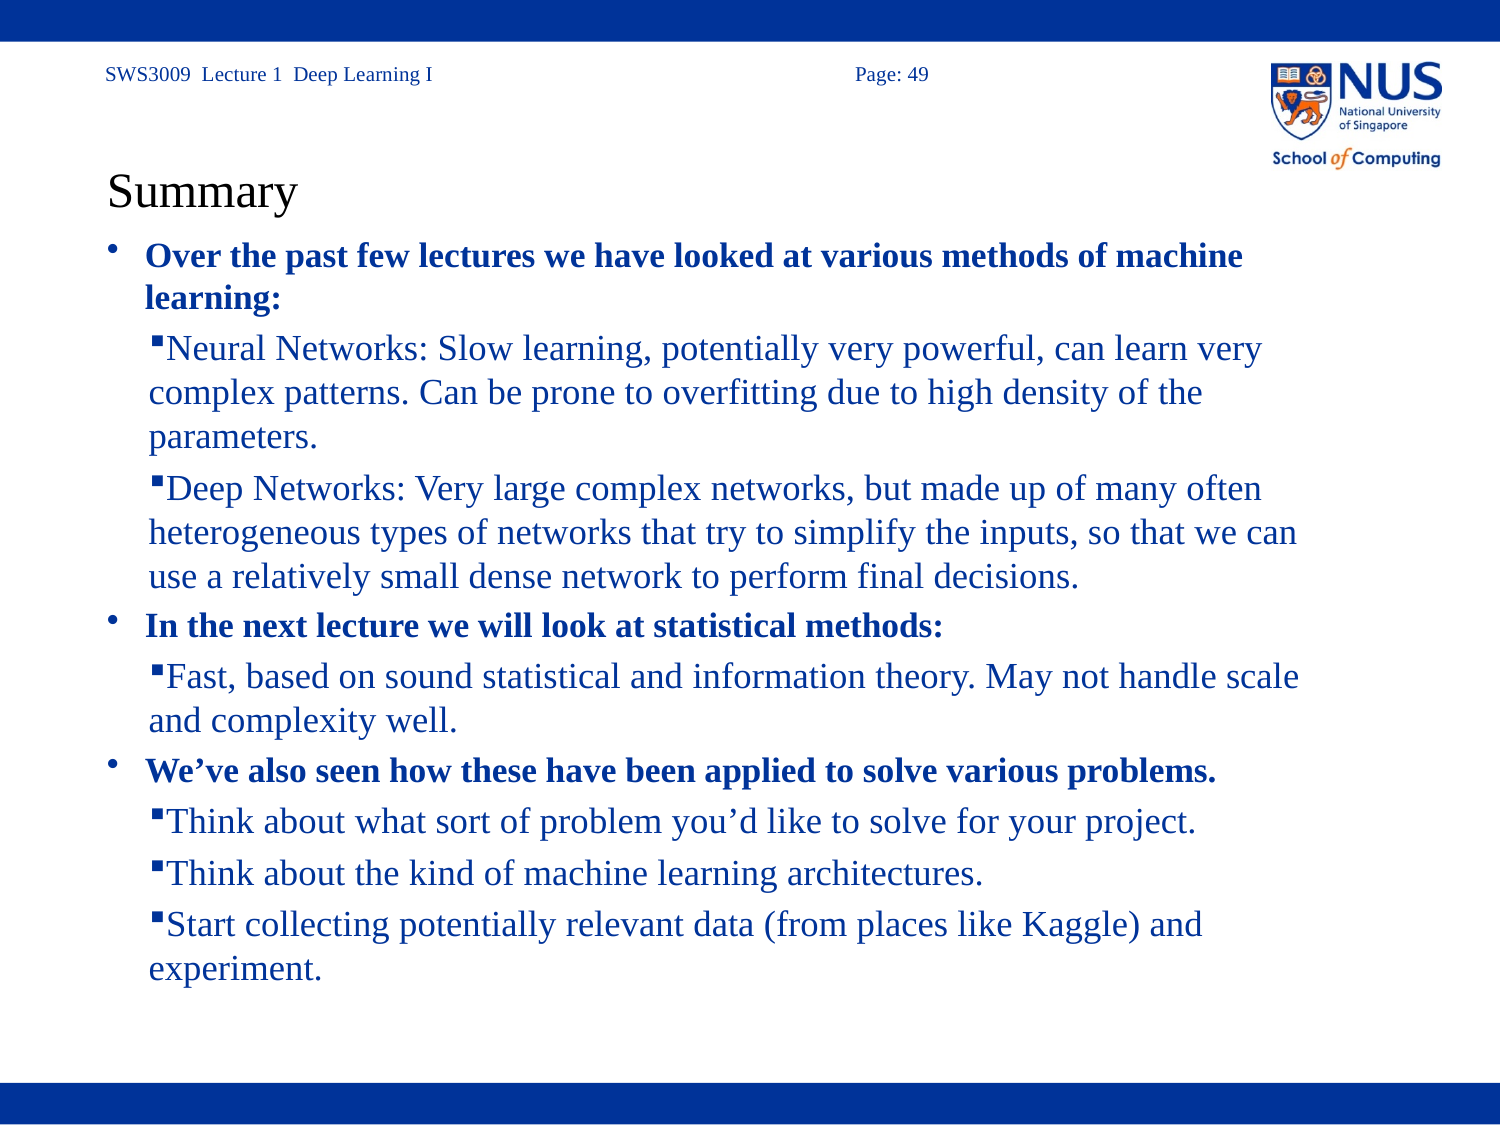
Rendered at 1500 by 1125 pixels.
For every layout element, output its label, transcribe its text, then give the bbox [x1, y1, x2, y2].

picture [1271, 61, 1442, 171]
list Over the past few lectures we have looked at various methods of machine learning: Neural Networks: Slow learning, potentially very powerful, can learn very complex patterns. Can be prone to overfitting due to high density of the parameters. Deep Networks: Very large complex networks, but made up of many often heterogeneous types of networks that try to simplify the inputs, so that we can use a relatively small dense network to perform final decisions. In the next lecture we will look at statistical methods: Fast, based on sound statistical and information theory. May not handle scale and complexity well. We’ve also seen how these have been applied to solve various problems. Think about what sort of problem you’d like to solve for your project. Think about the kind of machine learning architectures. Start collecting potentially relevant data (from places like Kaggle) and experiment. [90, 223, 1366, 1022]
title Summary [90, 93, 1160, 223]
